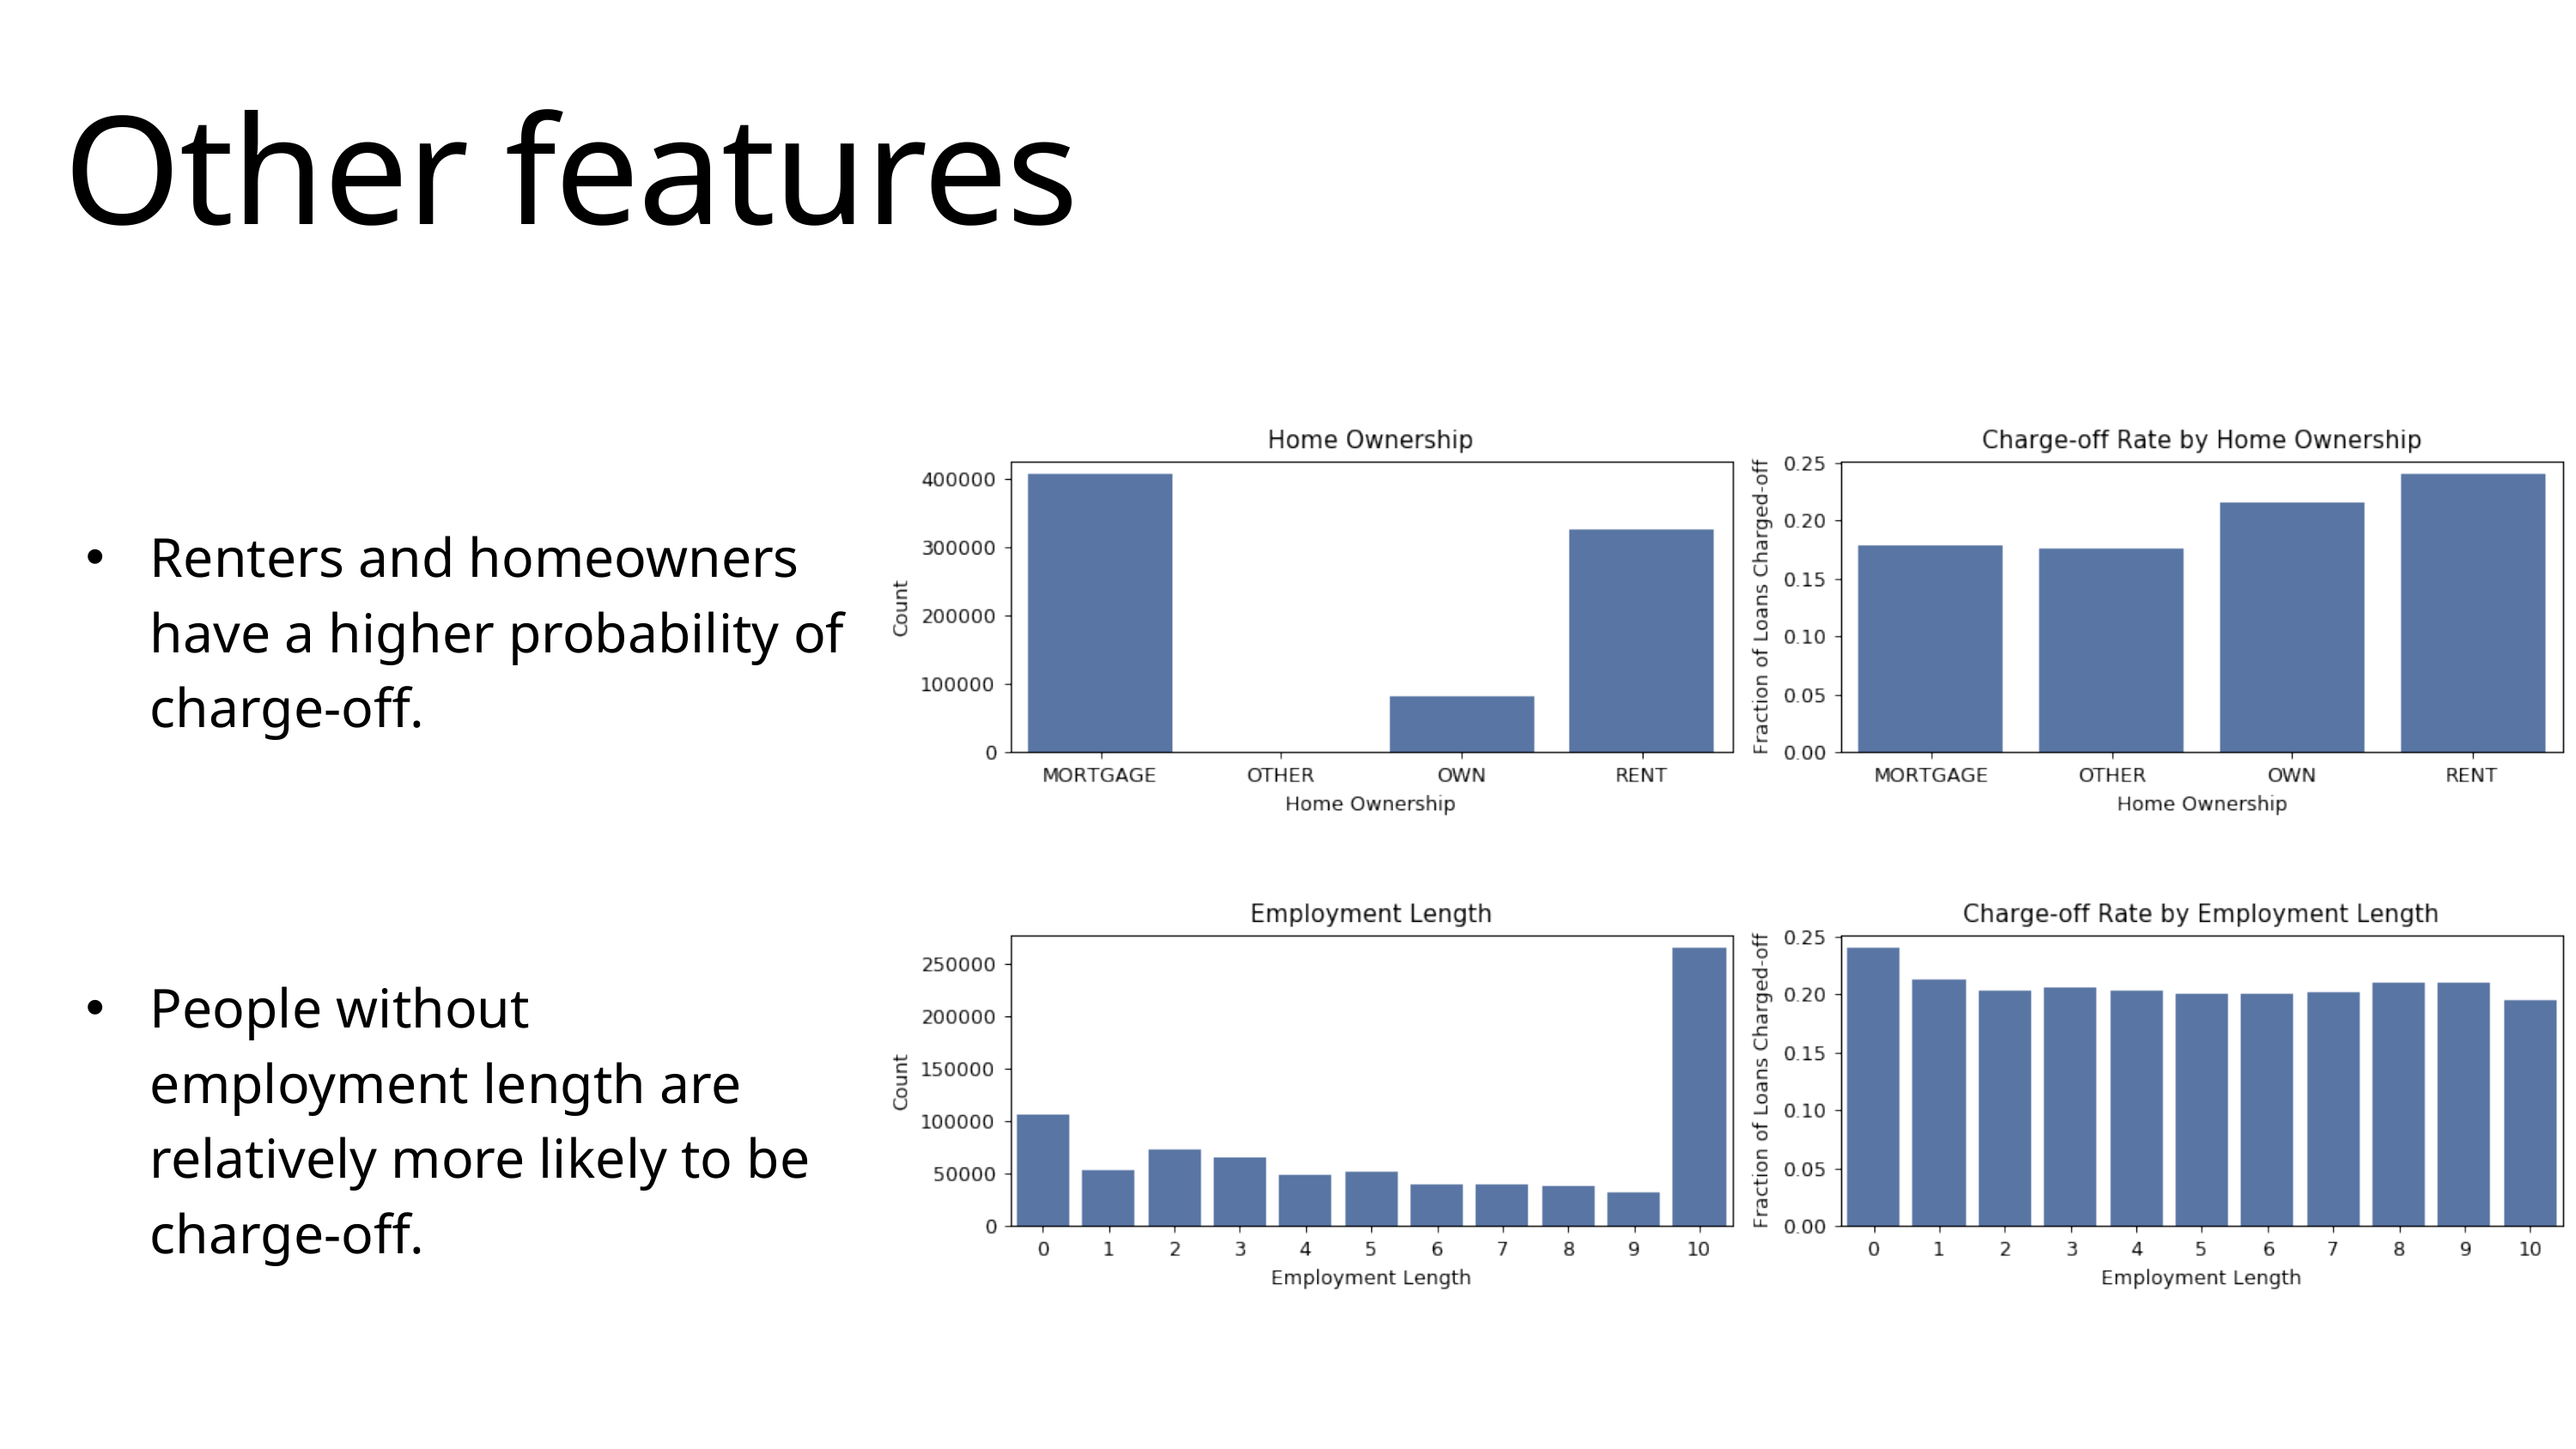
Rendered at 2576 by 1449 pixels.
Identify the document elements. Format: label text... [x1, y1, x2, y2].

picture [877, 888, 2576, 1304]
text_box Renters and homeowners have a higher probability of charge-off. People without employment length are relatively more likely to be charge-off. [85, 512, 851, 1264]
text_box Other features [64, 89, 1497, 255]
picture [877, 415, 2576, 831]
